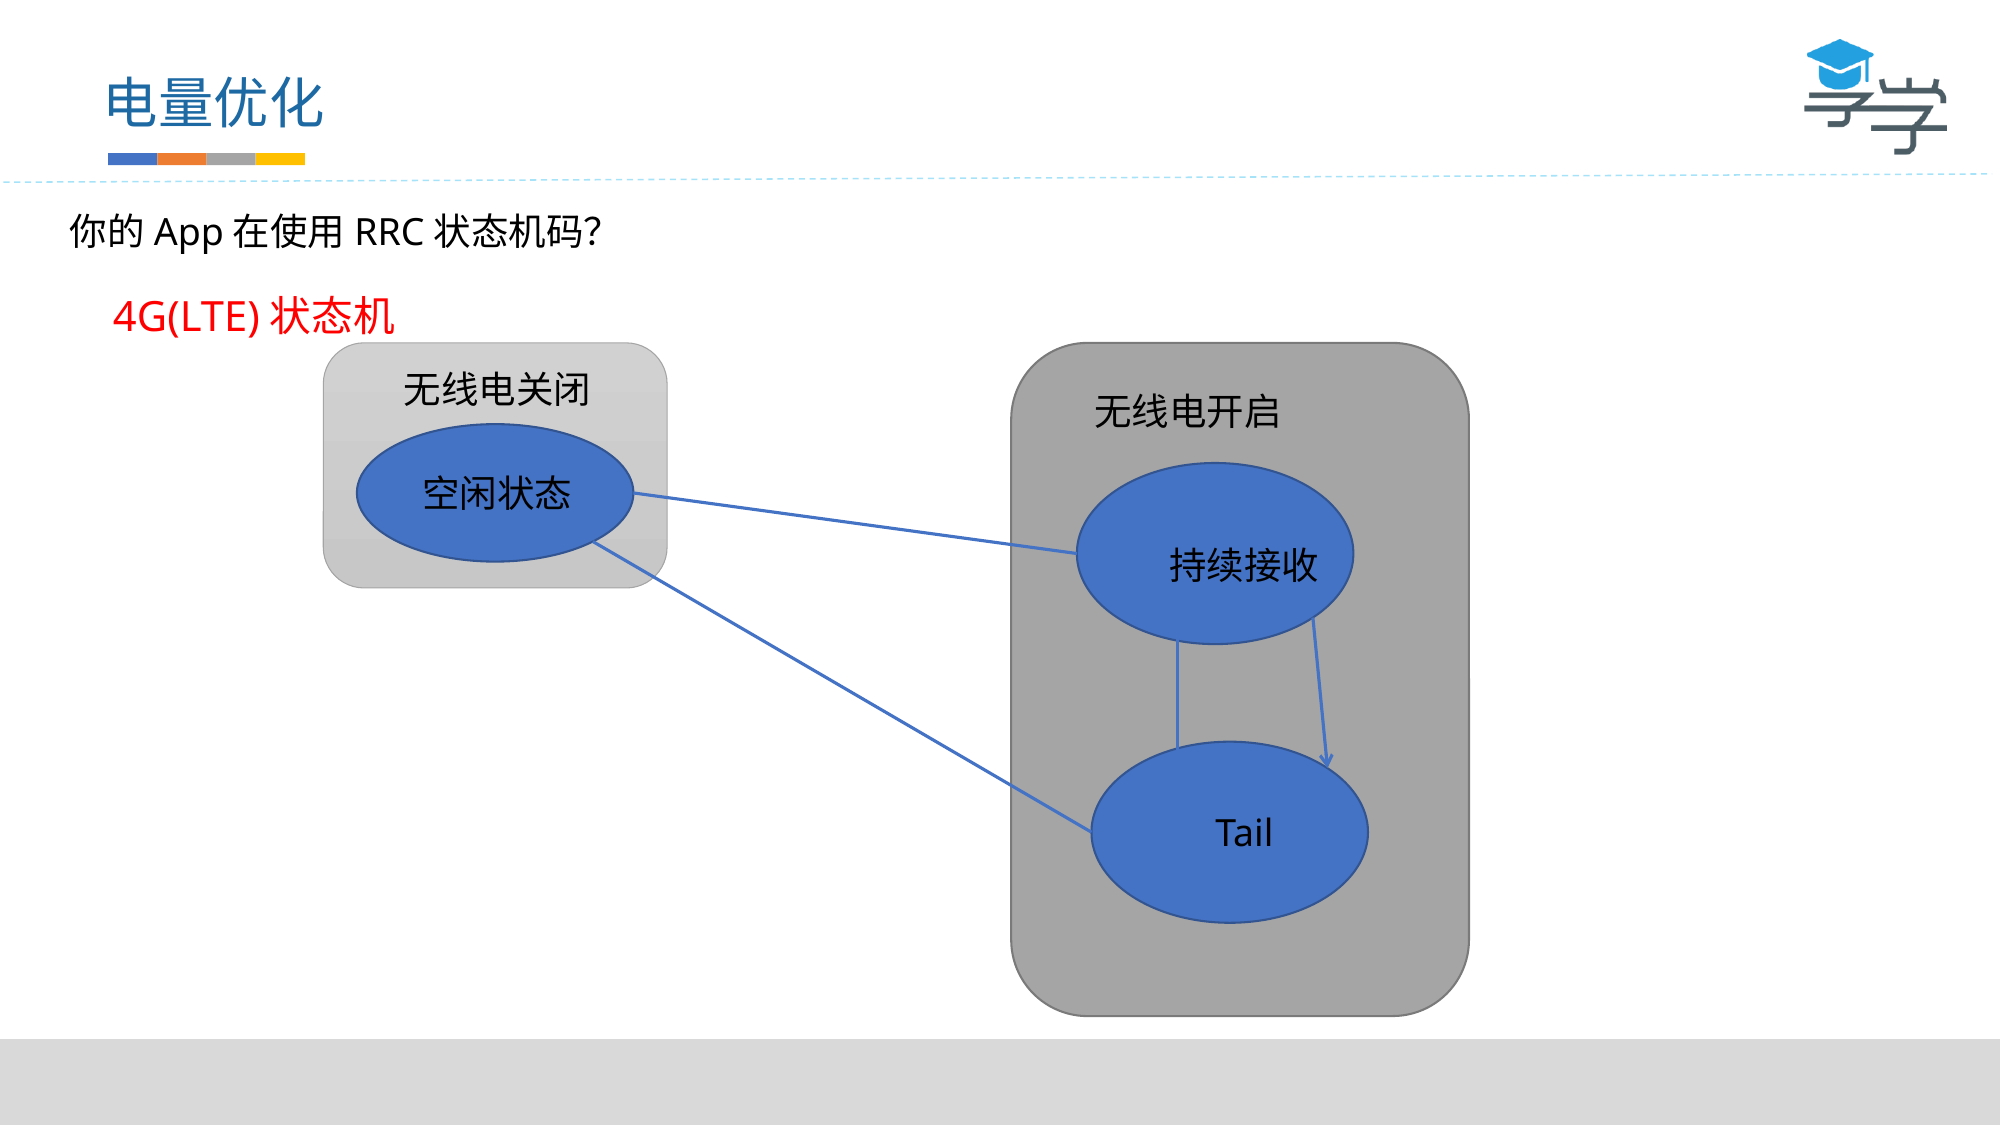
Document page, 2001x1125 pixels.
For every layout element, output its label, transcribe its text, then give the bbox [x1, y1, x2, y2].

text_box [592, 541, 1092, 833]
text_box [633, 492, 1083, 541]
text_box 空闲状态 [407, 462, 588, 523]
text_box 持续接收 [1154, 535, 1335, 595]
text_box [1090, 740, 1370, 924]
text_box 无线电关闭 [388, 358, 607, 419]
picture [1799, 20, 1952, 173]
text_box [1010, 341, 1471, 1018]
text_box 电量优化 [87, 60, 781, 142]
text_box [322, 342, 668, 589]
text_box 你的App在使用RRC状态机码？ [55, 200, 636, 261]
text_box [355, 423, 635, 563]
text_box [0, 173, 1993, 183]
text_box 无线电开启 [1079, 380, 1297, 441]
text_box 4G(LTE)状态机 [98, 282, 410, 348]
text_box [1083, 461, 1355, 646]
text_box Tail [1200, 802, 1289, 862]
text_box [108, 152, 305, 166]
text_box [1312, 617, 1328, 769]
